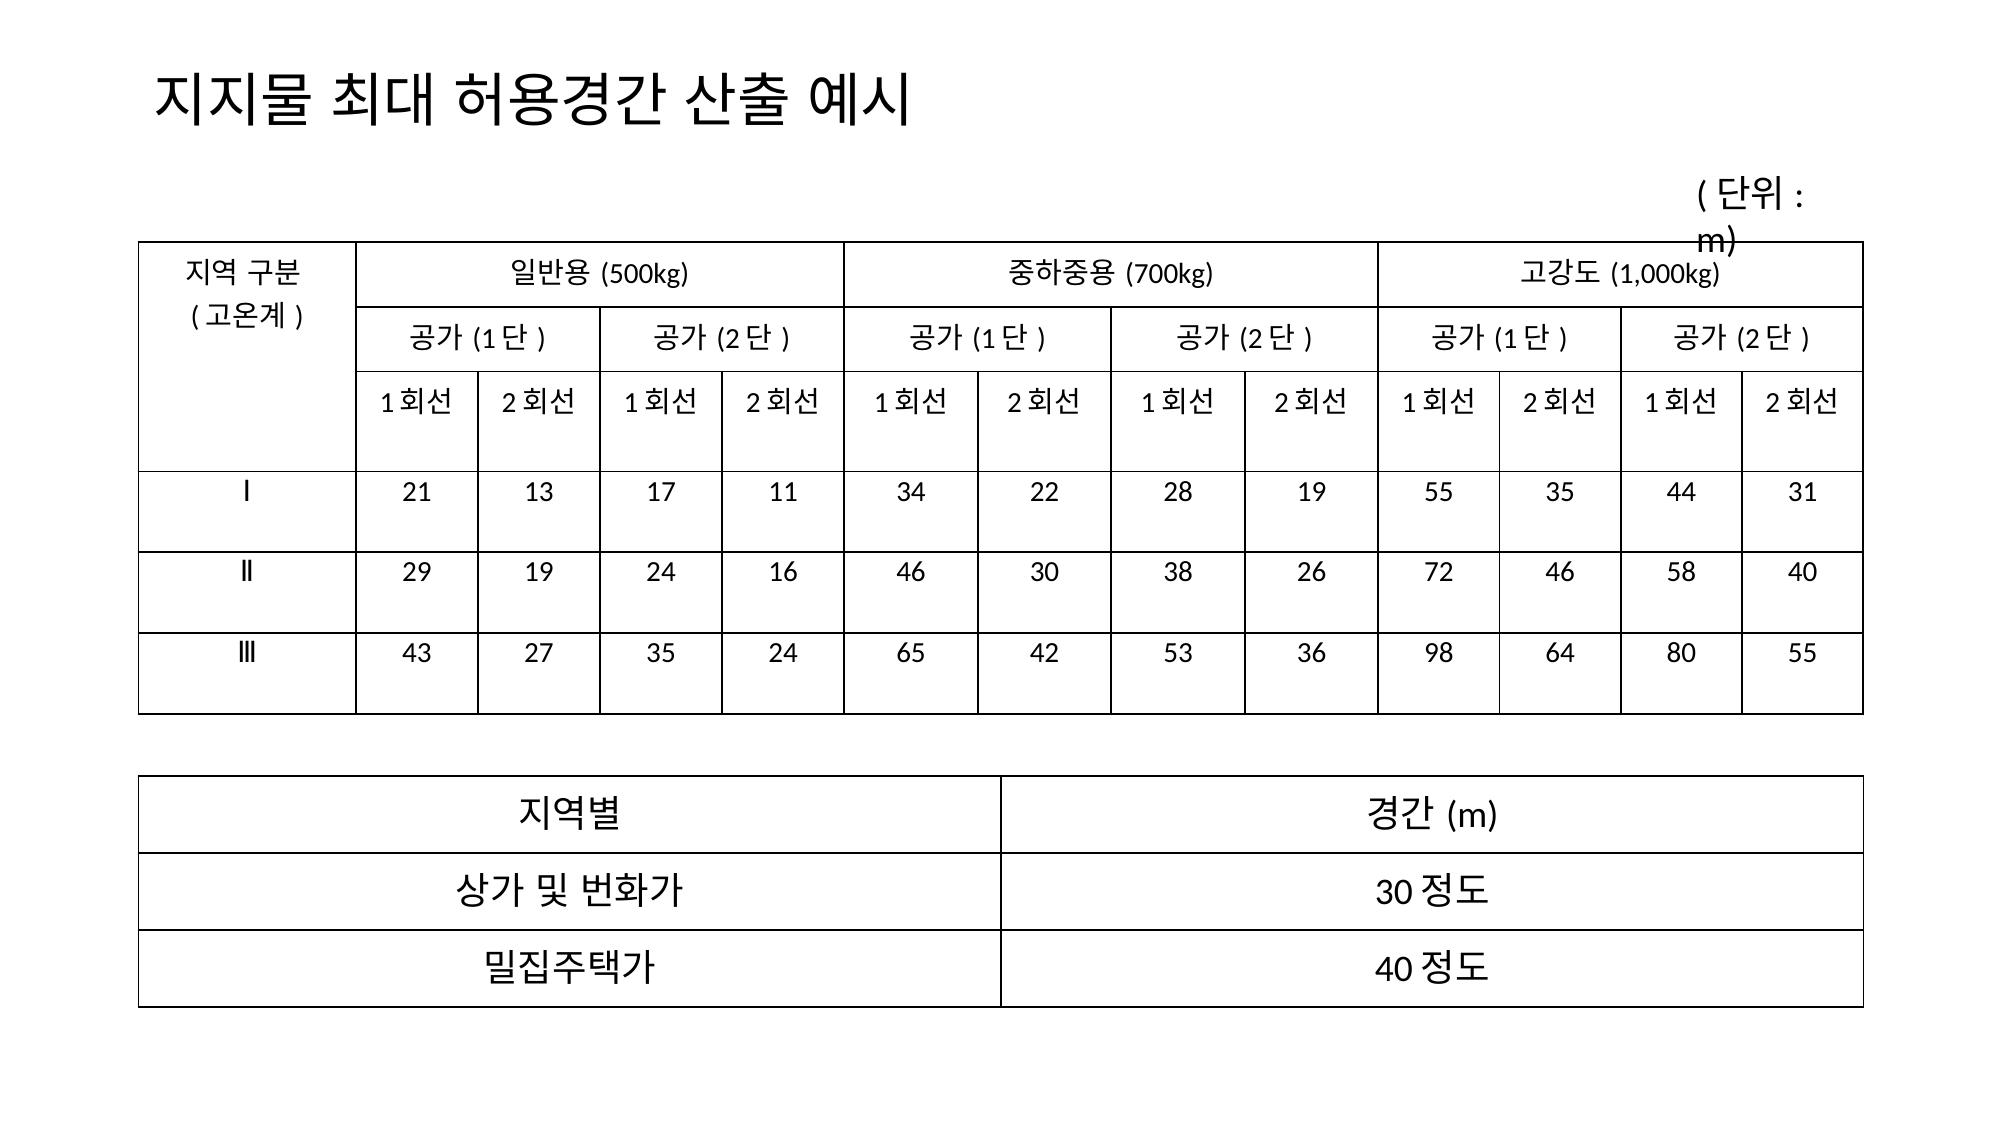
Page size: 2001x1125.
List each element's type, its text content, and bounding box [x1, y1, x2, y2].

table_cell 40 [1743, 553, 1862, 632]
table_header 지역 구분 (고온계) [139, 243, 355, 471]
table_cell 2회선 [979, 372, 1110, 471]
table_cell 2회선 [1743, 372, 1862, 471]
table_cell 1회선 [1112, 372, 1244, 471]
table_cell 공가(2단) [1622, 308, 1862, 371]
table_cell 2회선 [1500, 372, 1620, 471]
table_cell 11 [723, 472, 843, 551]
table_cell 2회선 [479, 372, 599, 471]
table_cell 36 [1246, 634, 1377, 713]
table_cell 24 [723, 634, 843, 713]
table_cell 40정도 [1002, 931, 1863, 1006]
table_cell 43 [357, 634, 477, 713]
table_cell 2회선 [723, 372, 843, 471]
table_cell 공가(1단) [845, 308, 1110, 371]
table_cell 53 [1112, 634, 1244, 713]
table_cell 58 [1622, 553, 1741, 632]
table_cell 98 [1379, 634, 1499, 713]
table_cell 80 [1622, 634, 1741, 713]
table_cell 46 [1500, 553, 1620, 632]
table_cell 65 [845, 634, 977, 713]
table_cell 1회선 [1379, 372, 1499, 471]
table_cell 28 [1112, 472, 1244, 551]
table_cell 공가(2단) [1112, 308, 1377, 371]
table_header 경간(m) [1002, 777, 1863, 852]
table_cell 22 [979, 472, 1110, 551]
table_cell 72 [1379, 553, 1499, 632]
table_cell 1회선 [845, 372, 977, 471]
table_cell 27 [479, 634, 599, 713]
table_cell 13 [479, 472, 599, 551]
table_cell 공가(1단) [1379, 308, 1620, 371]
table_header 지역별 [139, 777, 1000, 852]
table_cell 19 [479, 553, 599, 632]
table_cell 29 [357, 553, 477, 632]
table_cell 밀집주택가 [139, 931, 1000, 1006]
table_cell 44 [1622, 472, 1741, 551]
table_cell 16 [723, 553, 843, 632]
table_cell 1회선 [1622, 372, 1741, 471]
table_cell 24 [601, 553, 721, 632]
text_box (단위: m) [1681, 162, 1864, 268]
table_header 일반용(500kg) [357, 243, 843, 306]
table_cell Ⅱ [139, 553, 355, 632]
table_cell 1회선 [357, 372, 477, 471]
table_cell 42 [979, 634, 1110, 713]
table_cell 64 [1500, 634, 1620, 713]
table_cell 상가 및 번화가 [139, 854, 1000, 929]
table_cell 17 [601, 472, 721, 551]
table_cell Ⅰ [139, 472, 355, 551]
table_cell 26 [1246, 553, 1377, 632]
table_cell Ⅲ [139, 634, 355, 713]
table_cell 1회선 [601, 372, 721, 471]
table_cell 55 [1379, 472, 1499, 551]
table_cell 38 [1112, 553, 1244, 632]
table_cell 21 [357, 472, 477, 551]
table_cell 공가(1단) [357, 308, 599, 371]
table_cell 30 [979, 553, 1110, 632]
table_cell 2회선 [1246, 372, 1377, 471]
table_header 고강도(1,000kg) [1379, 243, 1862, 306]
table_cell 30정도 [1002, 854, 1863, 929]
table_cell 34 [845, 472, 977, 551]
table_cell 공가(2단) [601, 308, 843, 371]
table_cell 19 [1246, 472, 1377, 551]
table_header 중하중용(700kg) [845, 243, 1377, 306]
table_cell 55 [1743, 634, 1862, 713]
table_cell 35 [601, 634, 721, 713]
table_cell 46 [845, 553, 977, 632]
table_cell 35 [1500, 472, 1620, 551]
title 지지물 최대 허용경간 산출 예시 [138, 52, 1864, 154]
table_cell 31 [1743, 472, 1862, 551]
